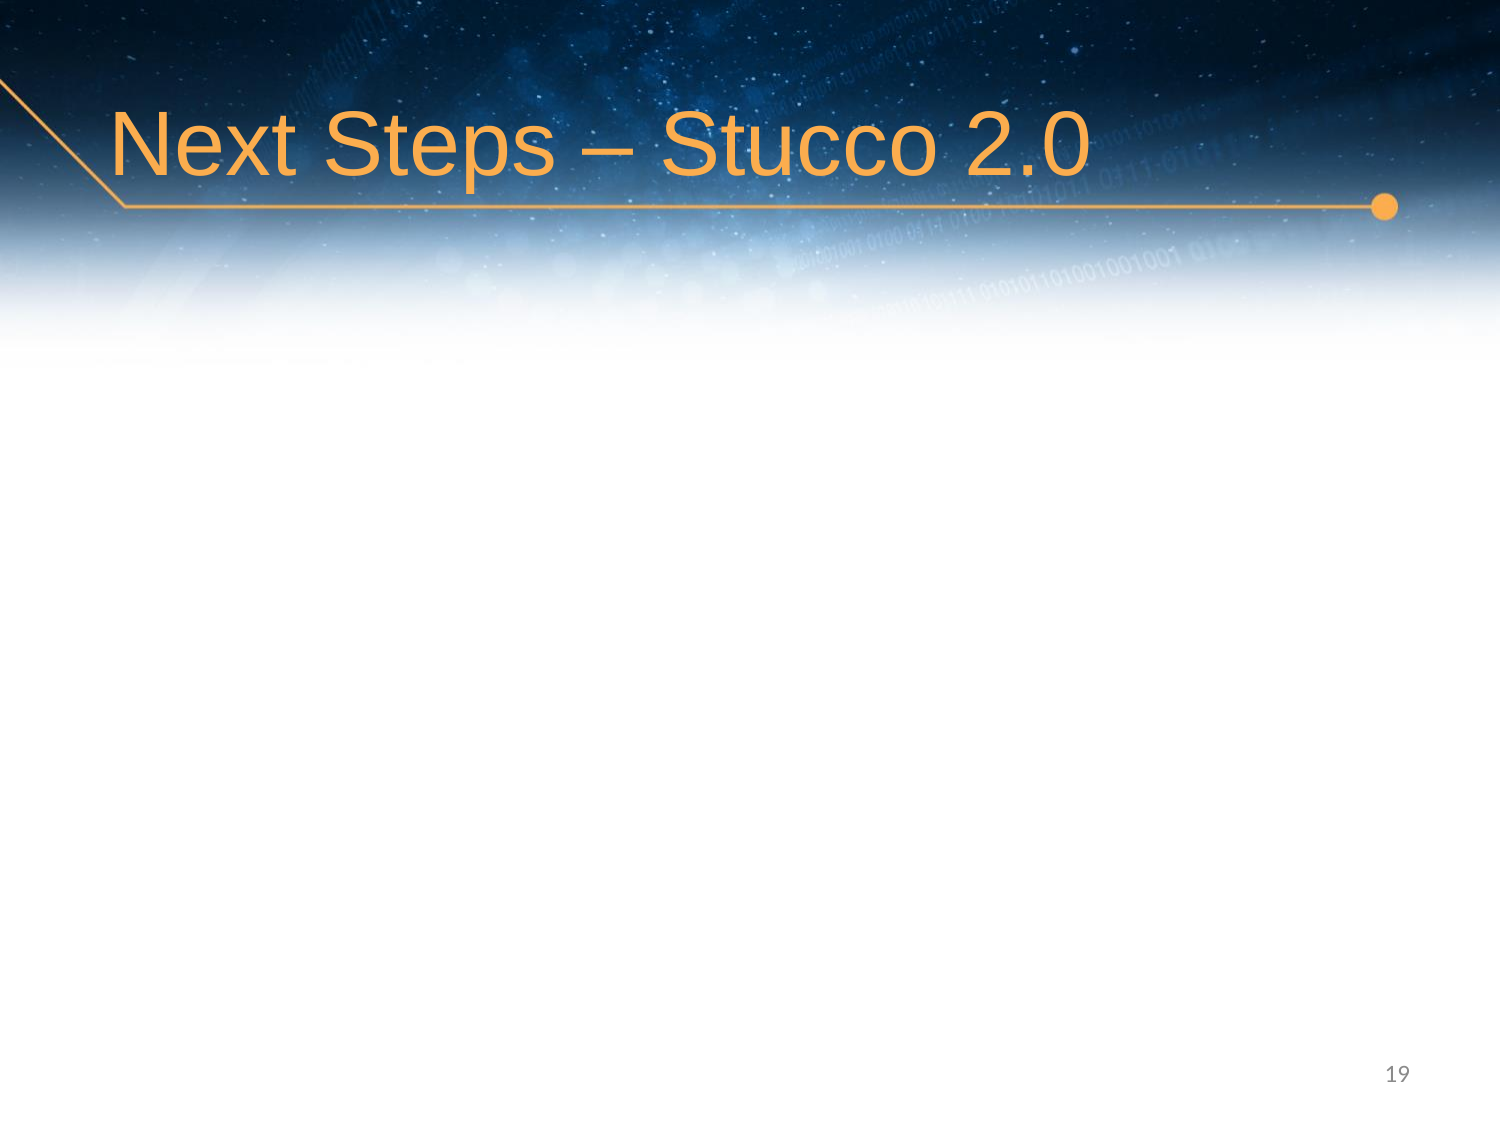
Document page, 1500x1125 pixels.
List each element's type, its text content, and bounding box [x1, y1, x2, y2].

slide_number 19 [1074, 1042, 1425, 1103]
title Next Steps – Stucco 2.0 [93, 45, 1444, 233]
picture [0, 0, 1500, 449]
